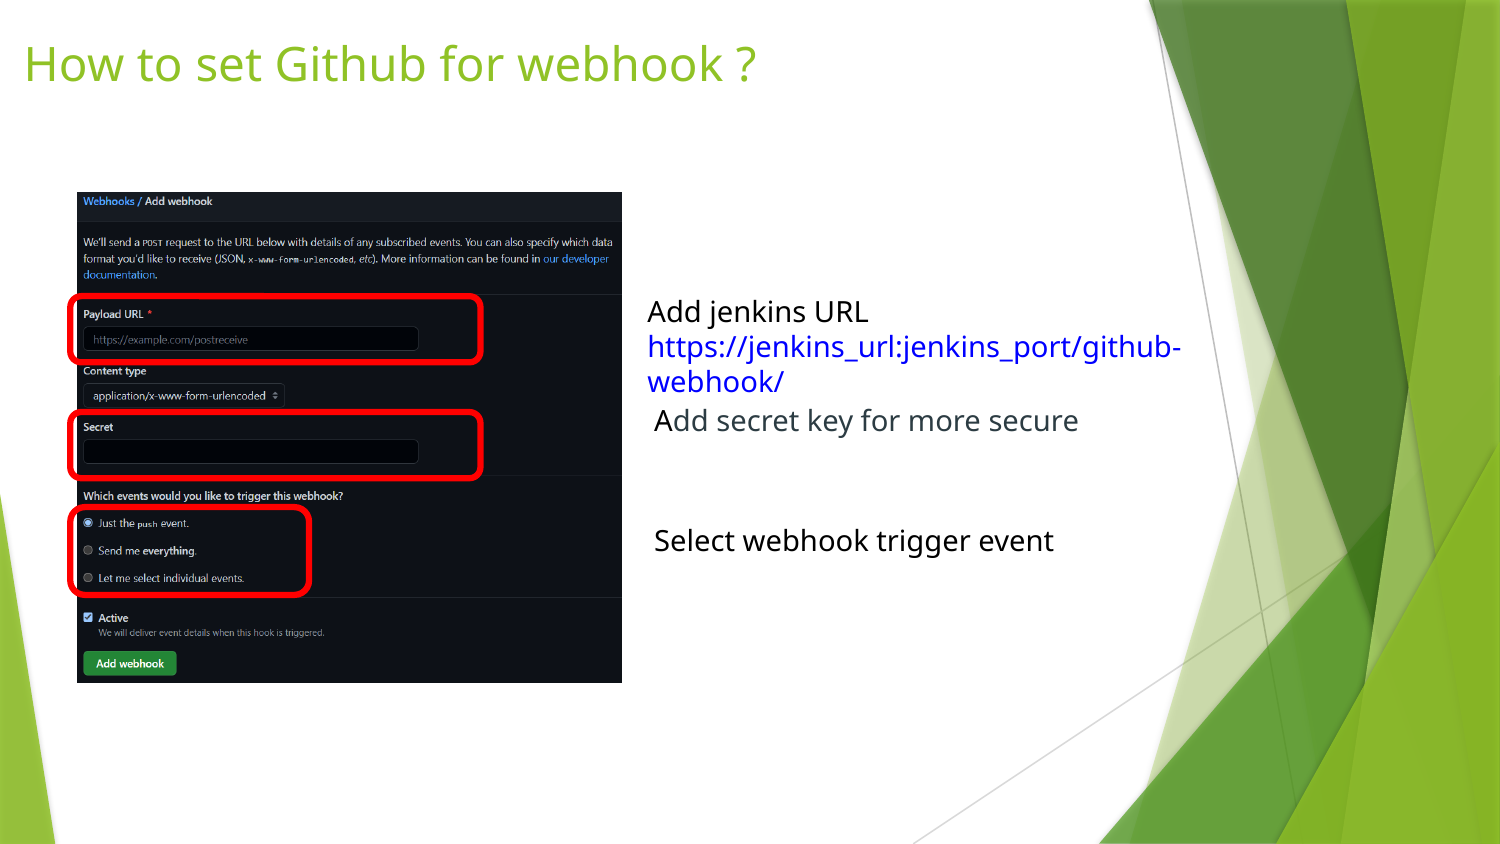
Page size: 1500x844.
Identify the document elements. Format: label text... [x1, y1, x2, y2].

text_box Select webhook trigger event [639, 507, 1313, 572]
text_box Add secret key for more secure [639, 387, 1313, 453]
text_box Add jenkins URL https://jenkins_url:jenkins_port/github-webhook/ [632, 278, 1307, 414]
picture [76, 192, 622, 684]
title How to set Github for webhook ? [8, 18, 1270, 107]
